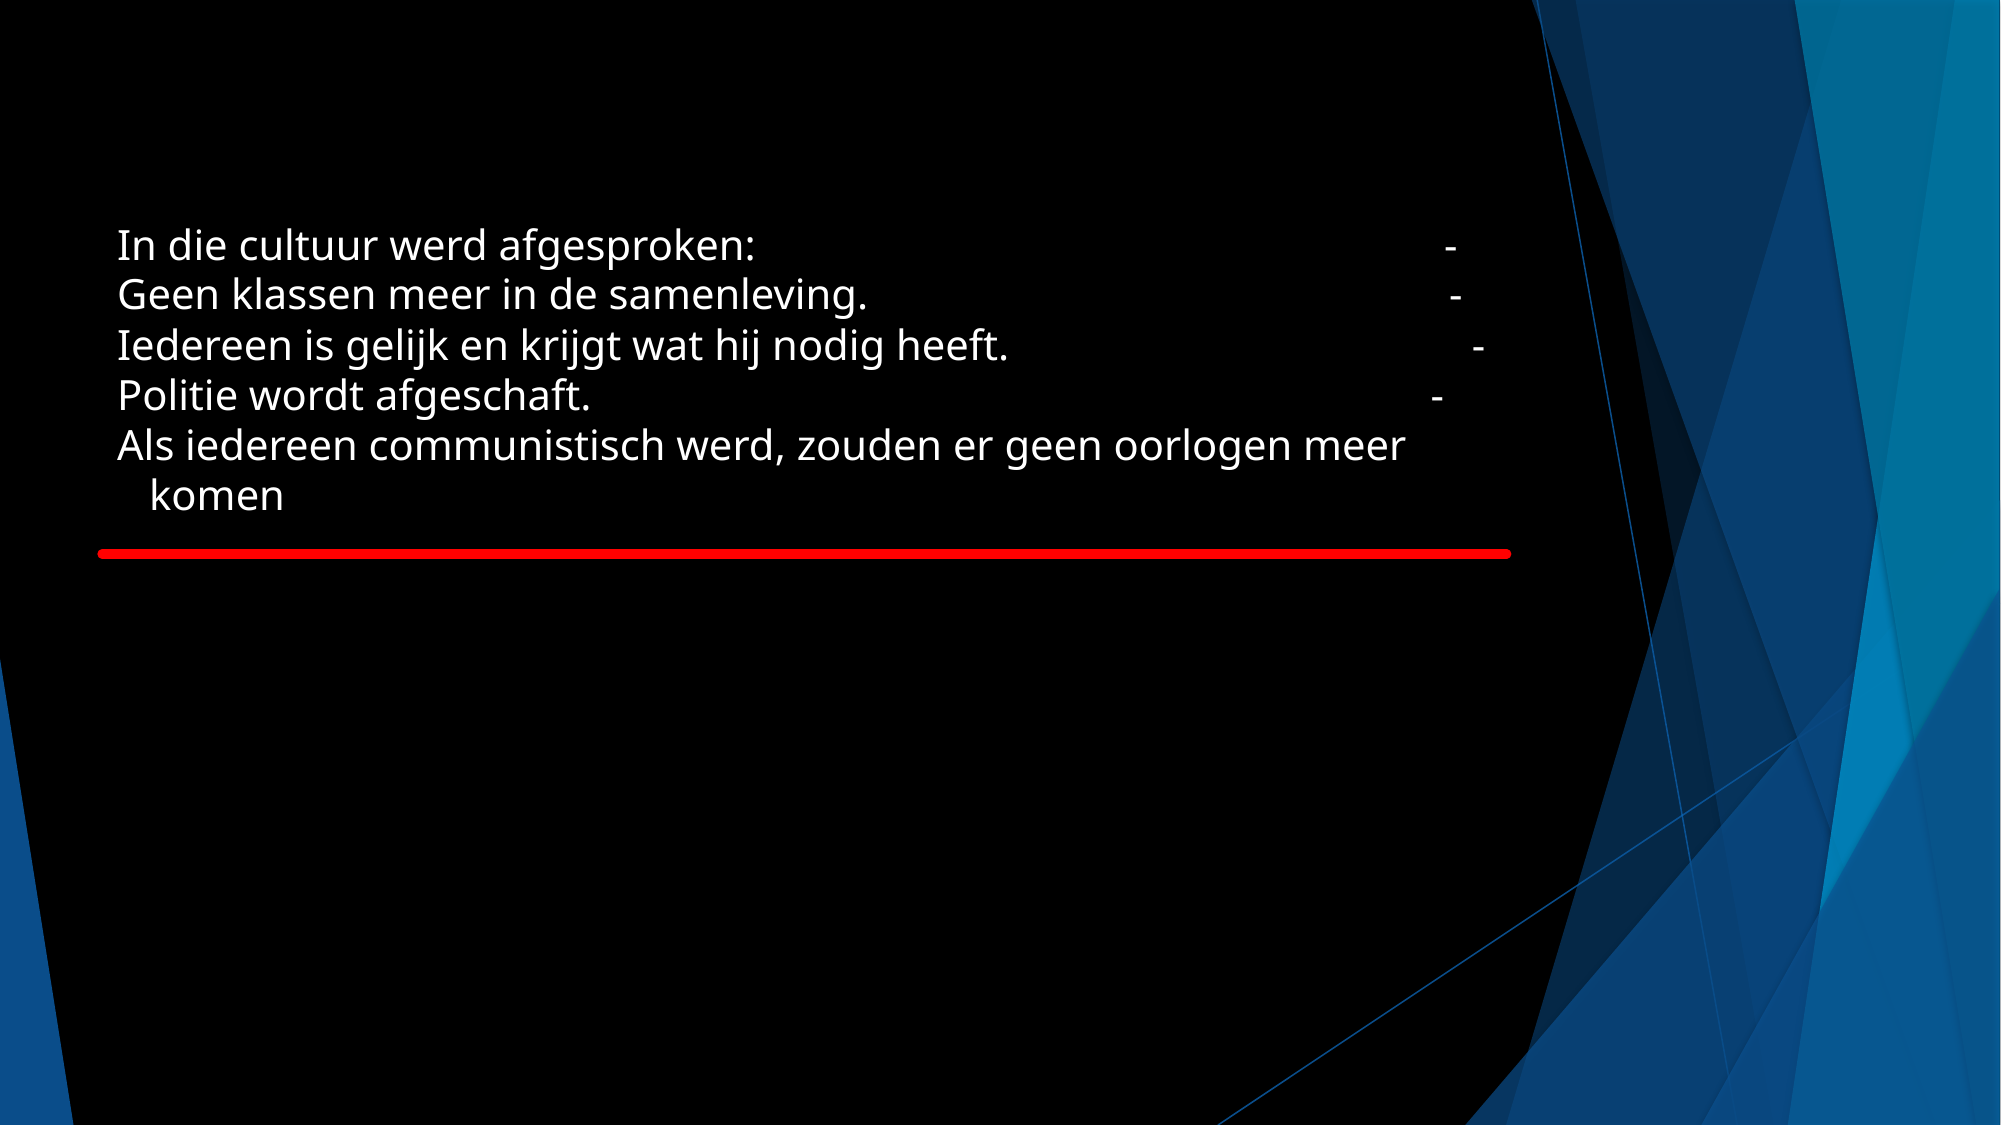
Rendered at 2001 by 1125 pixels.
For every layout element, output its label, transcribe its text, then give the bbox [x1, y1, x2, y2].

list In die cultuur werd afgesproken: - Geen klassen meer in de samenleving. - Iedereen is gelijk en krijgt wat hij nodig heeft. - Politie wordt afgeschaft. - Als iedereen communistisch werd, zouden er geen oorlogen meer komen [102, 210, 1513, 848]
